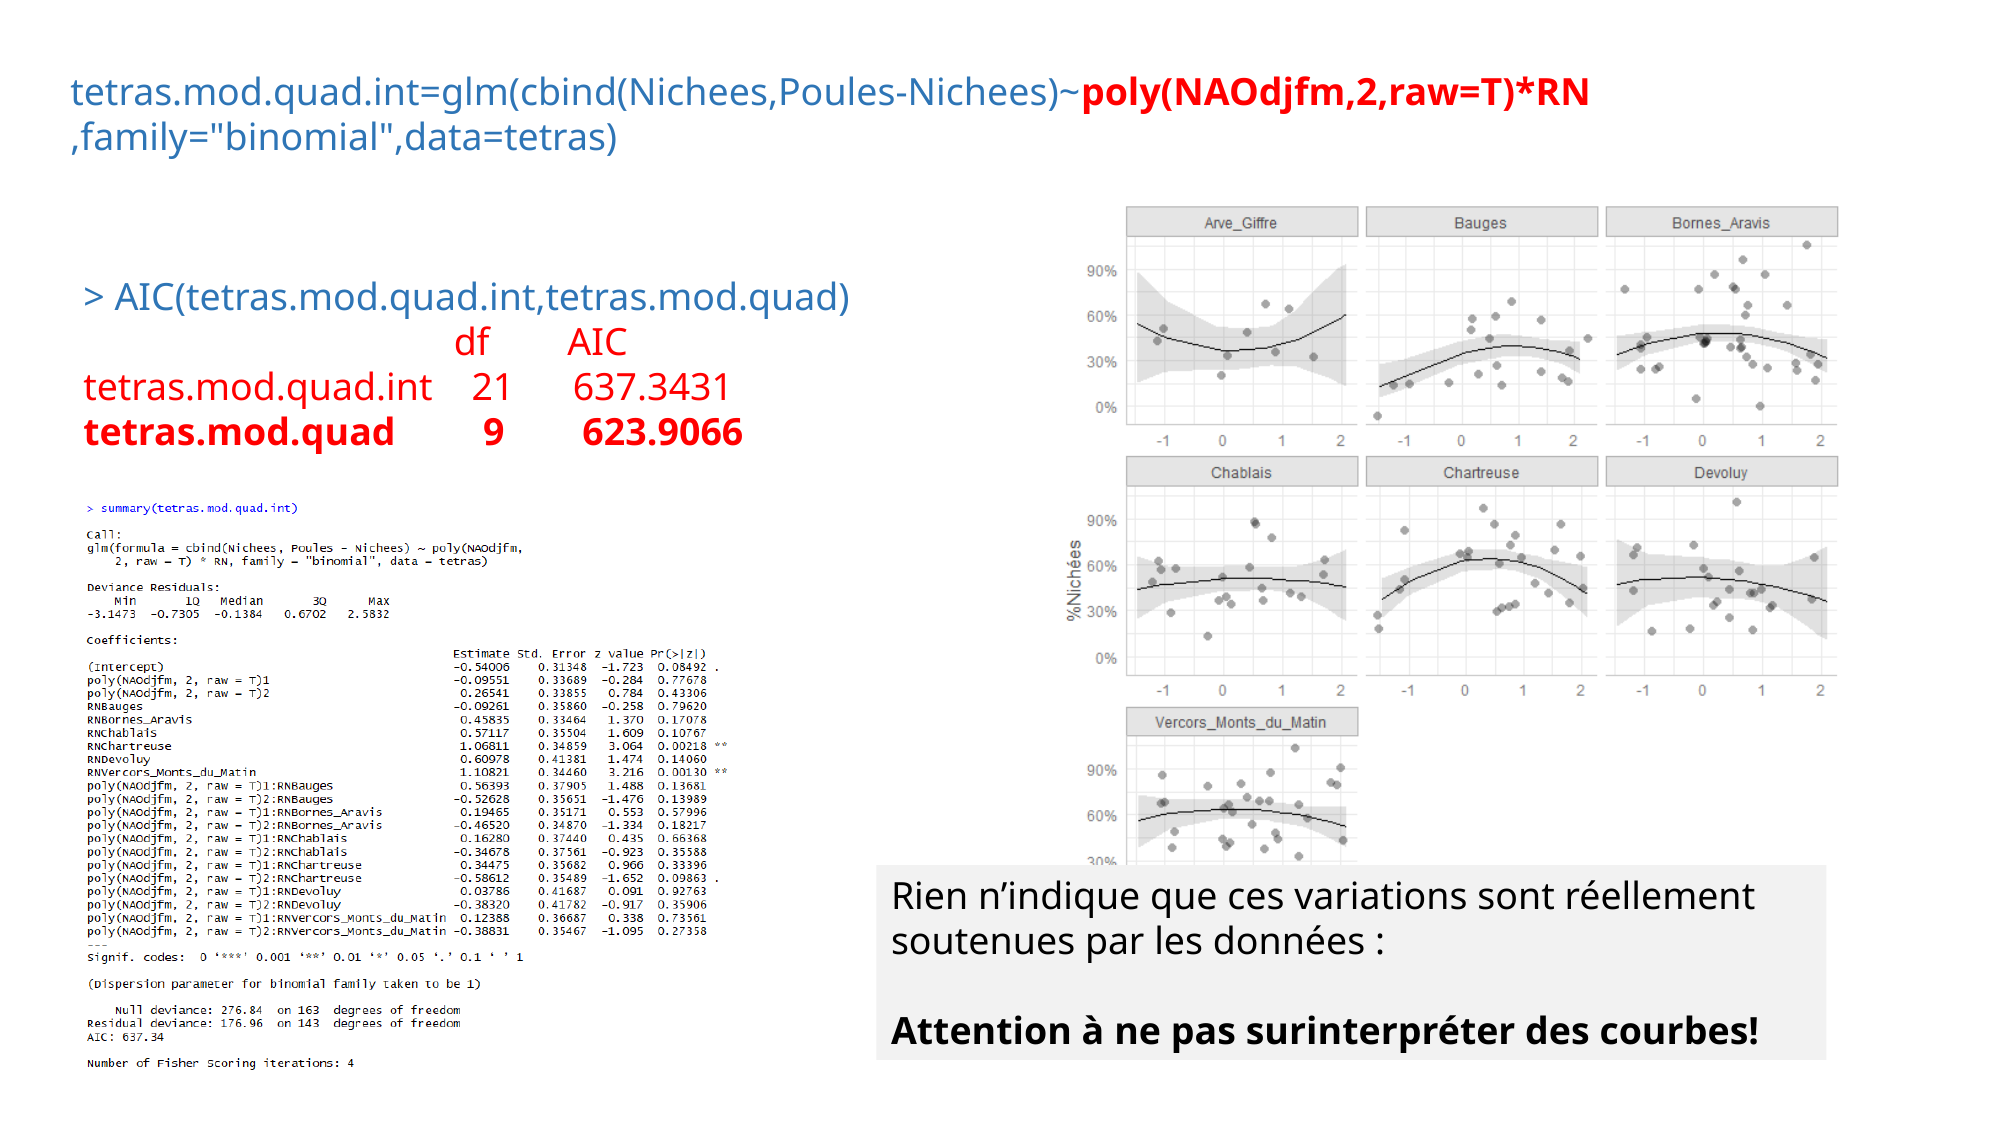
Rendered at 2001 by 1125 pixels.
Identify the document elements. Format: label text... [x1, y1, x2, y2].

text_box tetras.mod.quad.int=glm(cbind(Nichees,Poules-Nichees)~poly(NAOdjfm,2,raw=T)*RN ,family="binomial",data=tetras) [55, 61, 1766, 166]
picture [1056, 167, 1847, 980]
picture [83, 501, 762, 1078]
text_box Rien n’indique que ces variations sont réellement soutenues par les données : Attention à ne pas surinterpréter des courbes! [876, 865, 1827, 1060]
text_box > AIC(tetras.mod.quad.int,tetras.mod.quad) df AIC tetras.mod.quad.int 21 637.3431 tetras.mod.quad 9 623.9066 [68, 265, 1056, 461]
